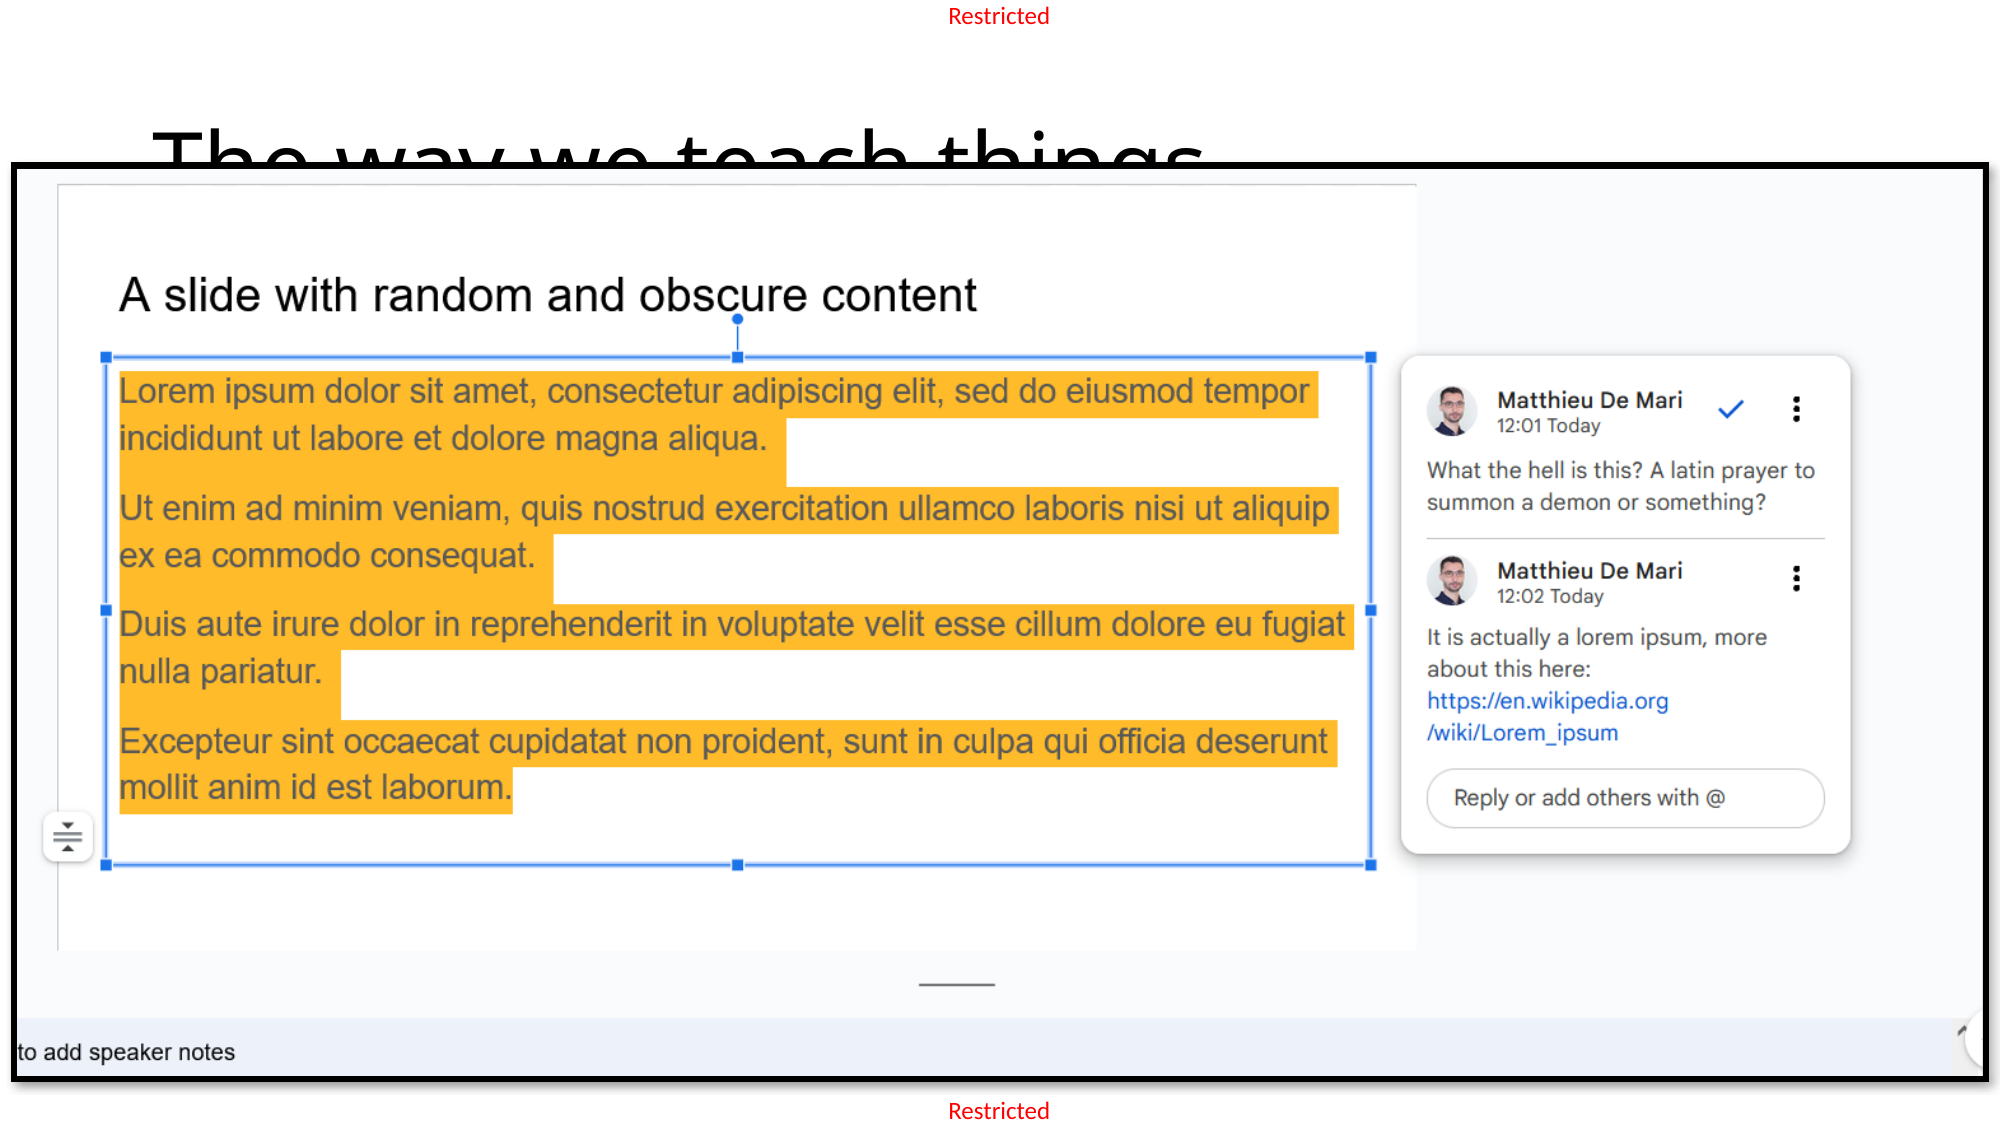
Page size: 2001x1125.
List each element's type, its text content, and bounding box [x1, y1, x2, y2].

list I will upload materials on both eDimension and Google Slides (everything referenced on eDimension). eDimension slides: Read-only, reference slides from Prof, contains ground truth about things (lol). Google slides: shared and can be modified/commented by everyone who has link to slides. Feeling like there is a notion rather obscure? Comment/ask your questions on the Google Slides and other students/Prof can answer you! [137, 1095, 1863, 1125]
title The way we teach things [137, 59, 1863, 161]
picture [17, 168, 1983, 1076]
